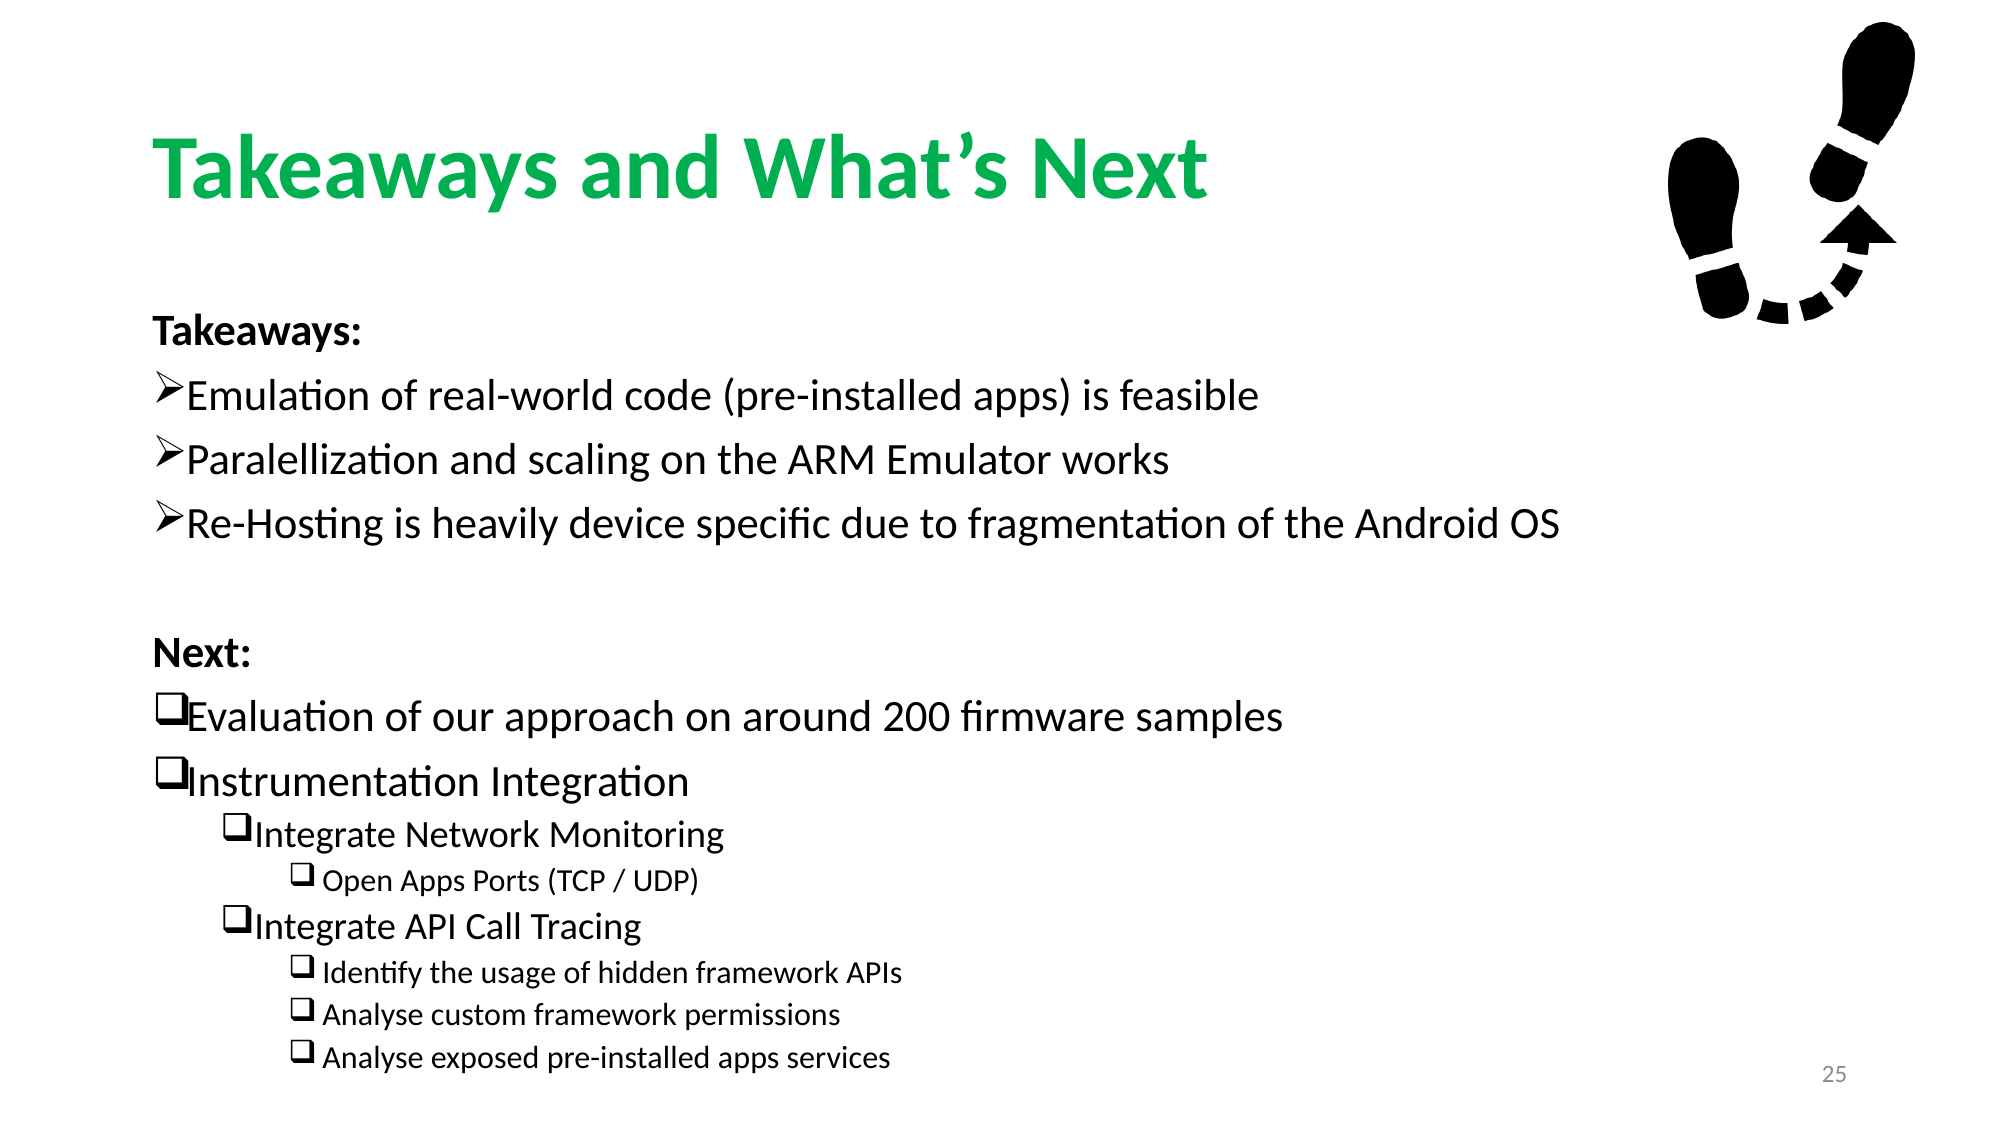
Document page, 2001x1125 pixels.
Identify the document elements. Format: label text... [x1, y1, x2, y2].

list Takeaways: Emulation of real-world code (pre-installed apps) is feasible Paralellization and scaling on the ARM Emulator works Re-Hosting is heavily device specific due to fragmentation of the Android OS Next: Evaluation of our approach on around 200 firmware samples Instrumentation Integration Integrate Network Monitoring Open Apps Ports (TCP / UDP) Integrate API Call Tracing Identify the usage of hidden framework APIs Analyse custom framework permissions Analyse exposed pre-installed apps services [137, 299, 1915, 1087]
slide_number 26 [1412, 1042, 1863, 1103]
title Takeaways and What’s Next [137, 59, 1622, 278]
picture [1622, 4, 1960, 341]
